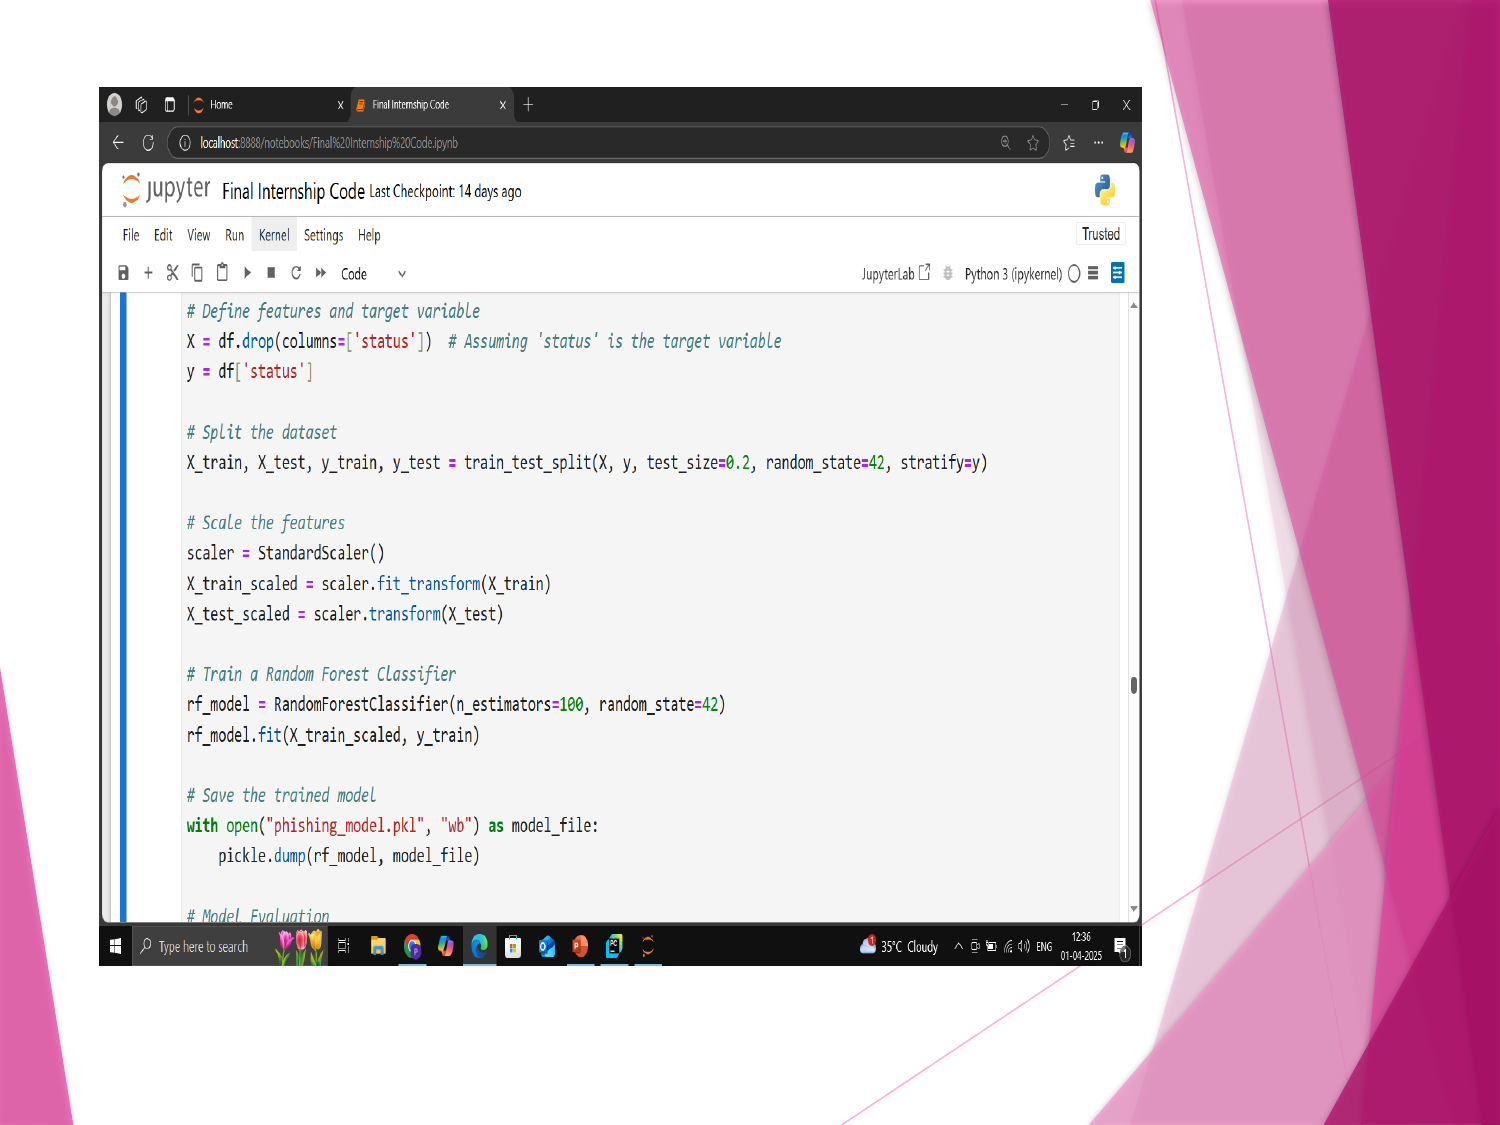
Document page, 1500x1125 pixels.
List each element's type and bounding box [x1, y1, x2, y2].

list [99, 86, 1142, 967]
